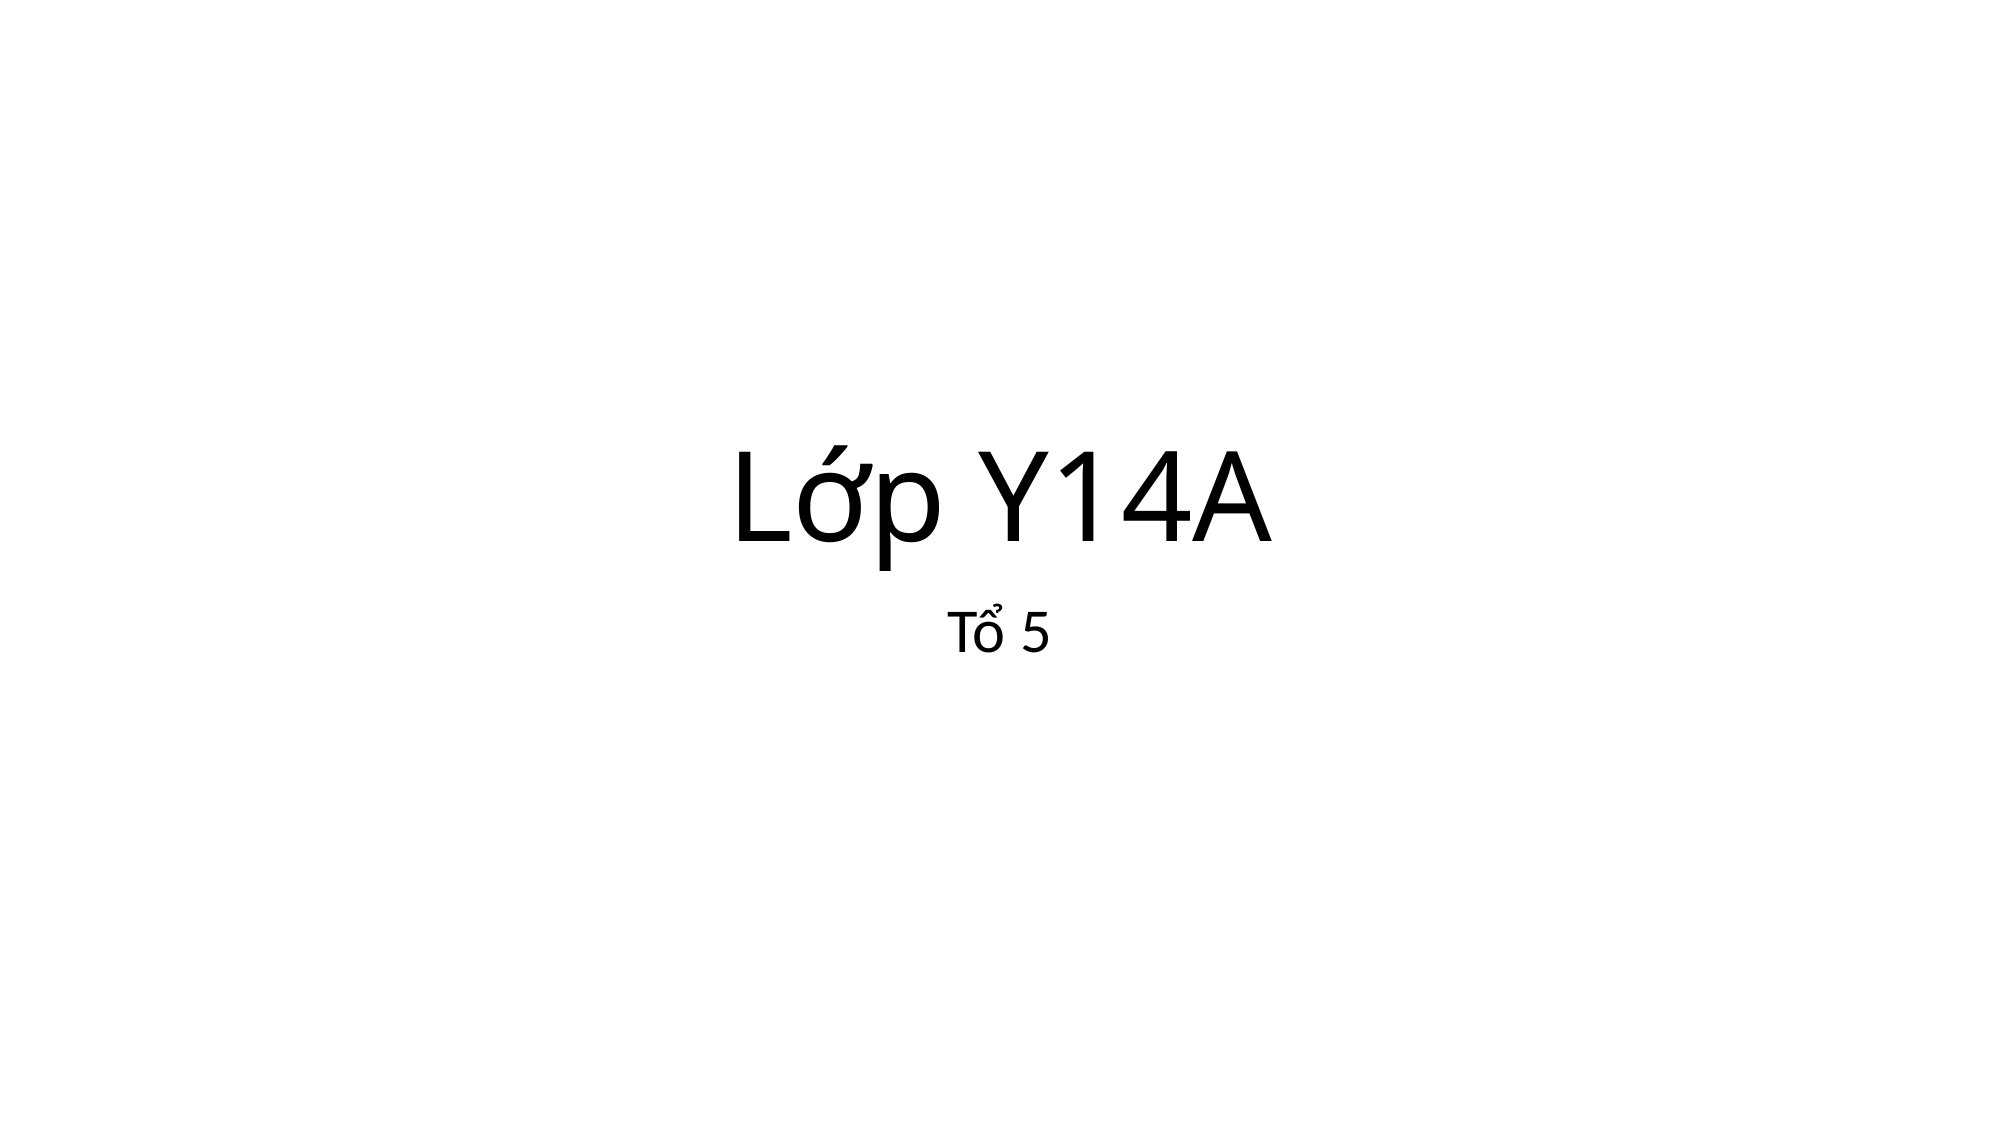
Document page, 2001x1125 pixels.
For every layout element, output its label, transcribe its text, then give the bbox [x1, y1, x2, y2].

subtitle Tổ 5 [249, 590, 1750, 863]
title Lớp Y14A [249, 184, 1750, 576]
